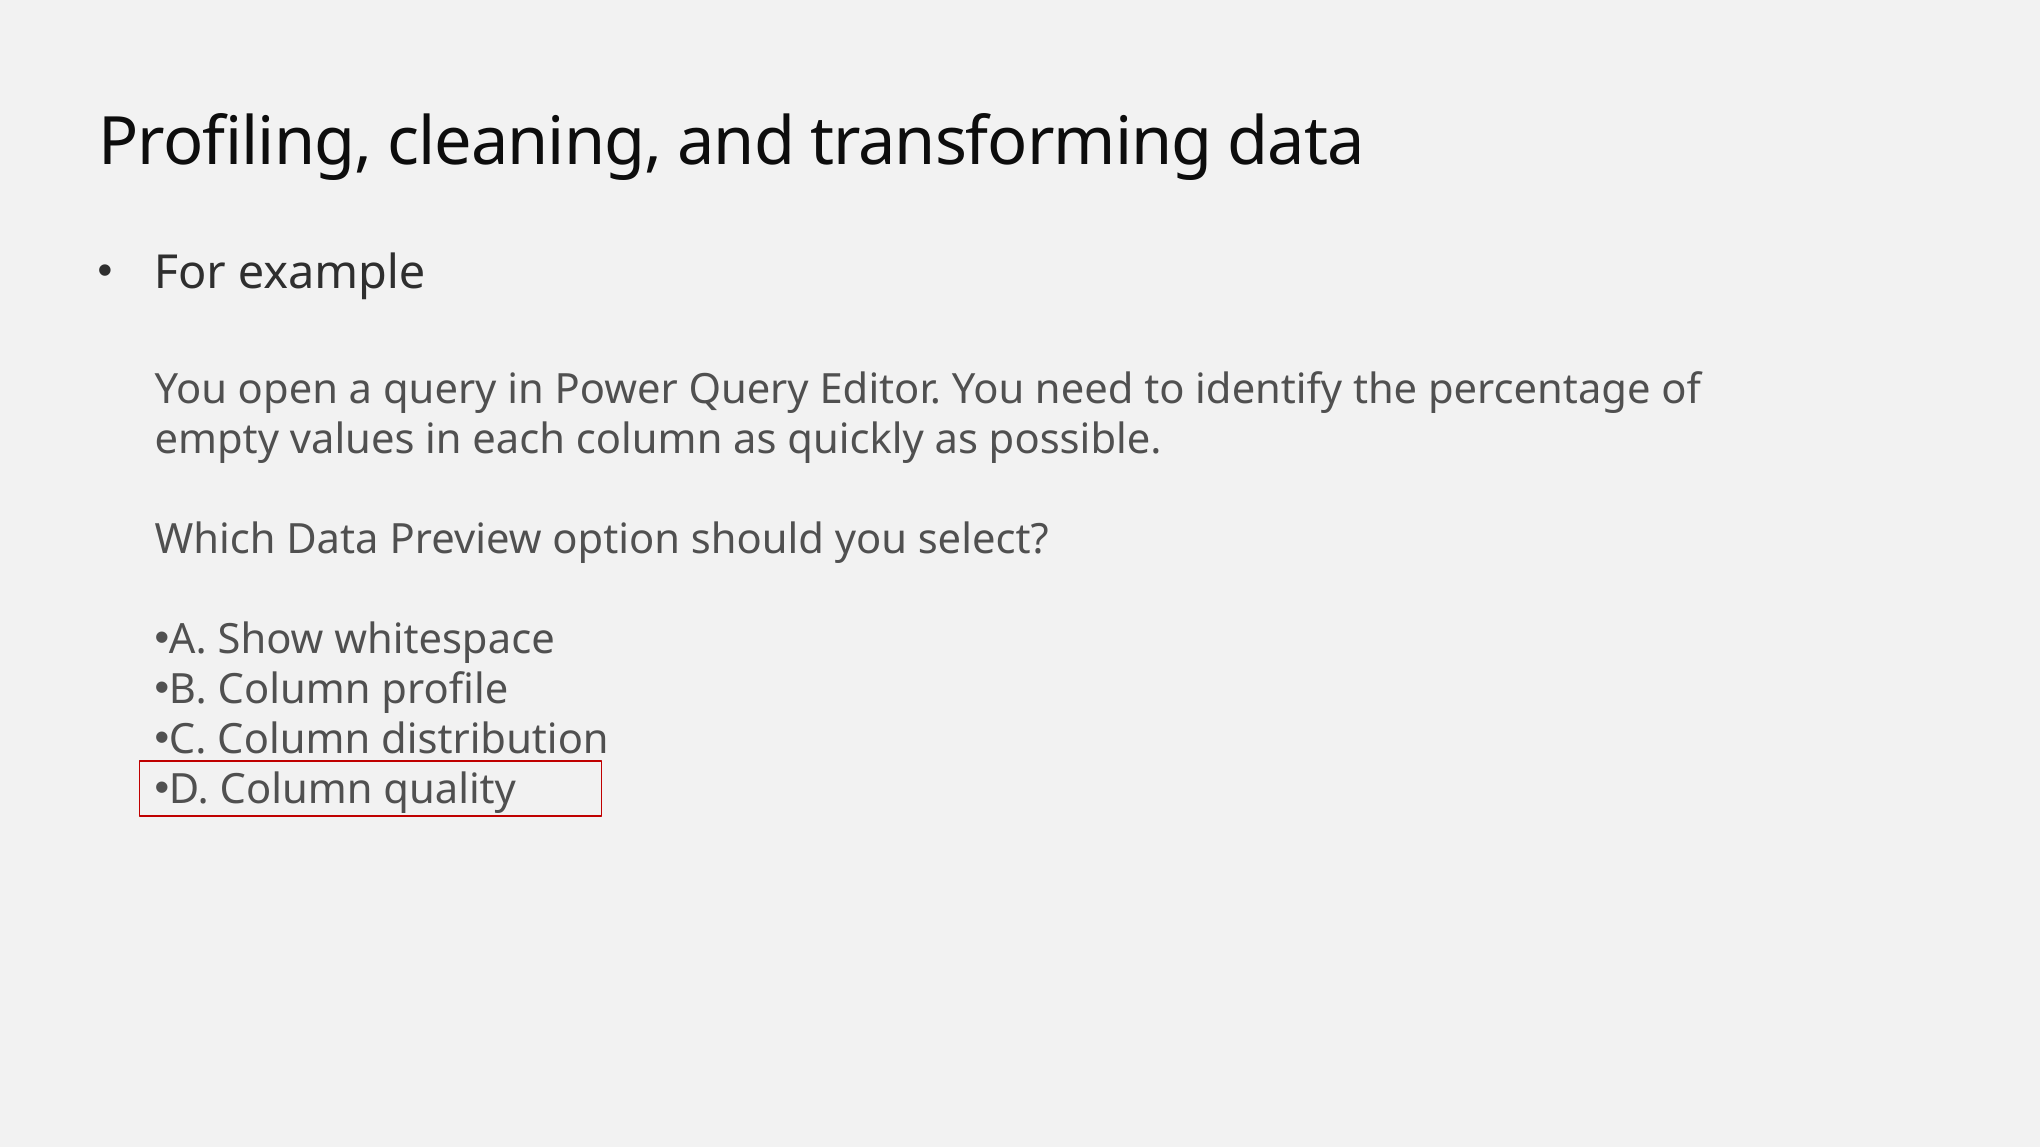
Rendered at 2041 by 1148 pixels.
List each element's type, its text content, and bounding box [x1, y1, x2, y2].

text_box [139, 760, 602, 817]
text_box You open a query in Power Query Editor. You need to identify the percentage of empty values in each column as quickly as possible. Which Data Preview option should you select? A. Show whitespace B. Column profile C. Column distribution D. Column quality [139, 354, 1850, 870]
title Profiling, cleaning, and transforming data [98, 98, 1943, 179]
list For example [97, 241, 1942, 367]
